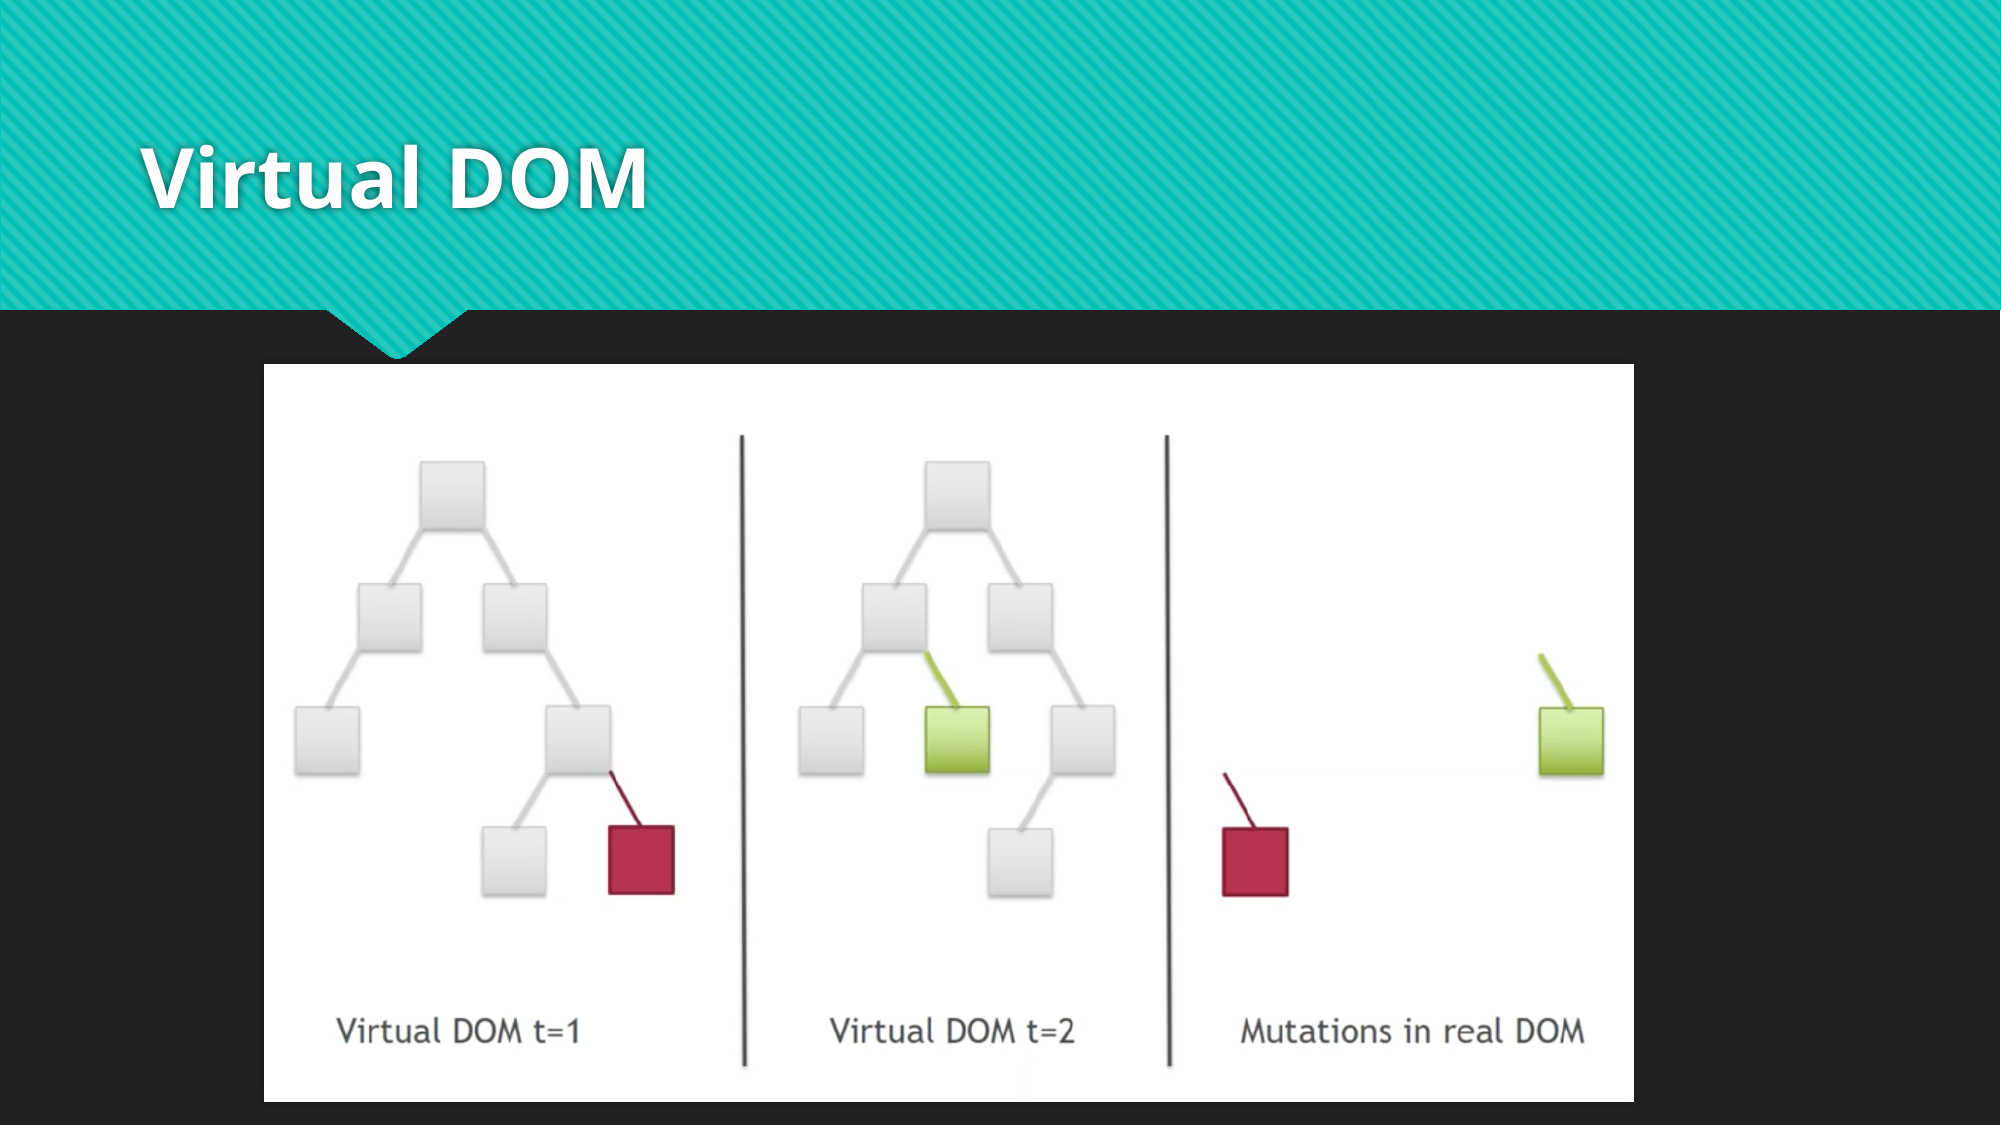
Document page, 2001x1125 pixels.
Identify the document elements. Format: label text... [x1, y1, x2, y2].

picture [1, 0, 2000, 358]
title Virtual DOM [132, 72, 1868, 234]
picture [264, 364, 1634, 1102]
